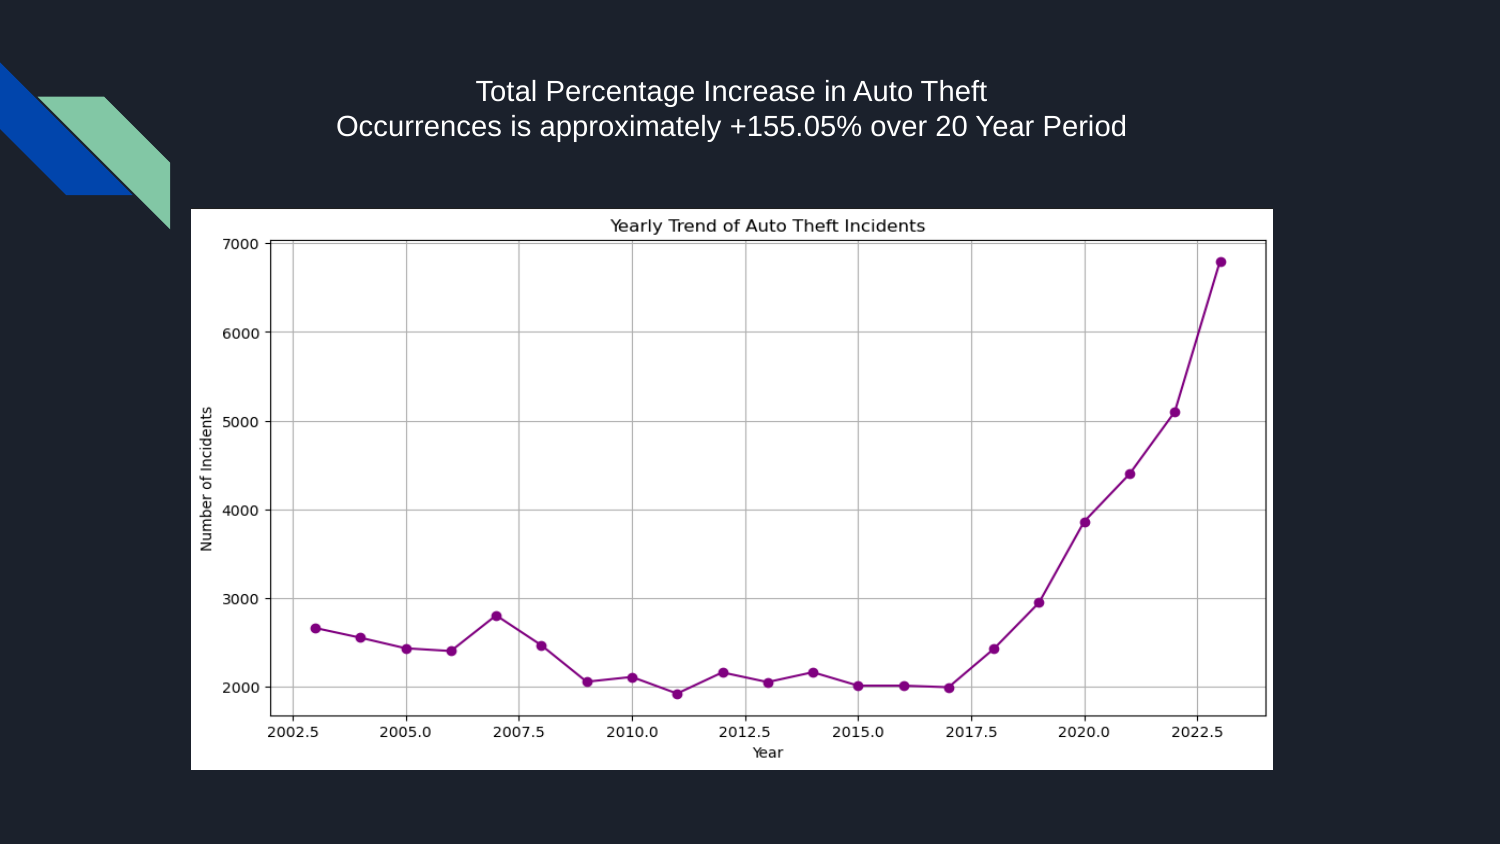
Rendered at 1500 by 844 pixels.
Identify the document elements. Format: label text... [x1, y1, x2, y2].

picture [190, 208, 1274, 770]
text_box Total Percentage Increase in Auto Theft Occurrences is approximately +155.05% over 20 Year Period [293, 64, 1171, 185]
